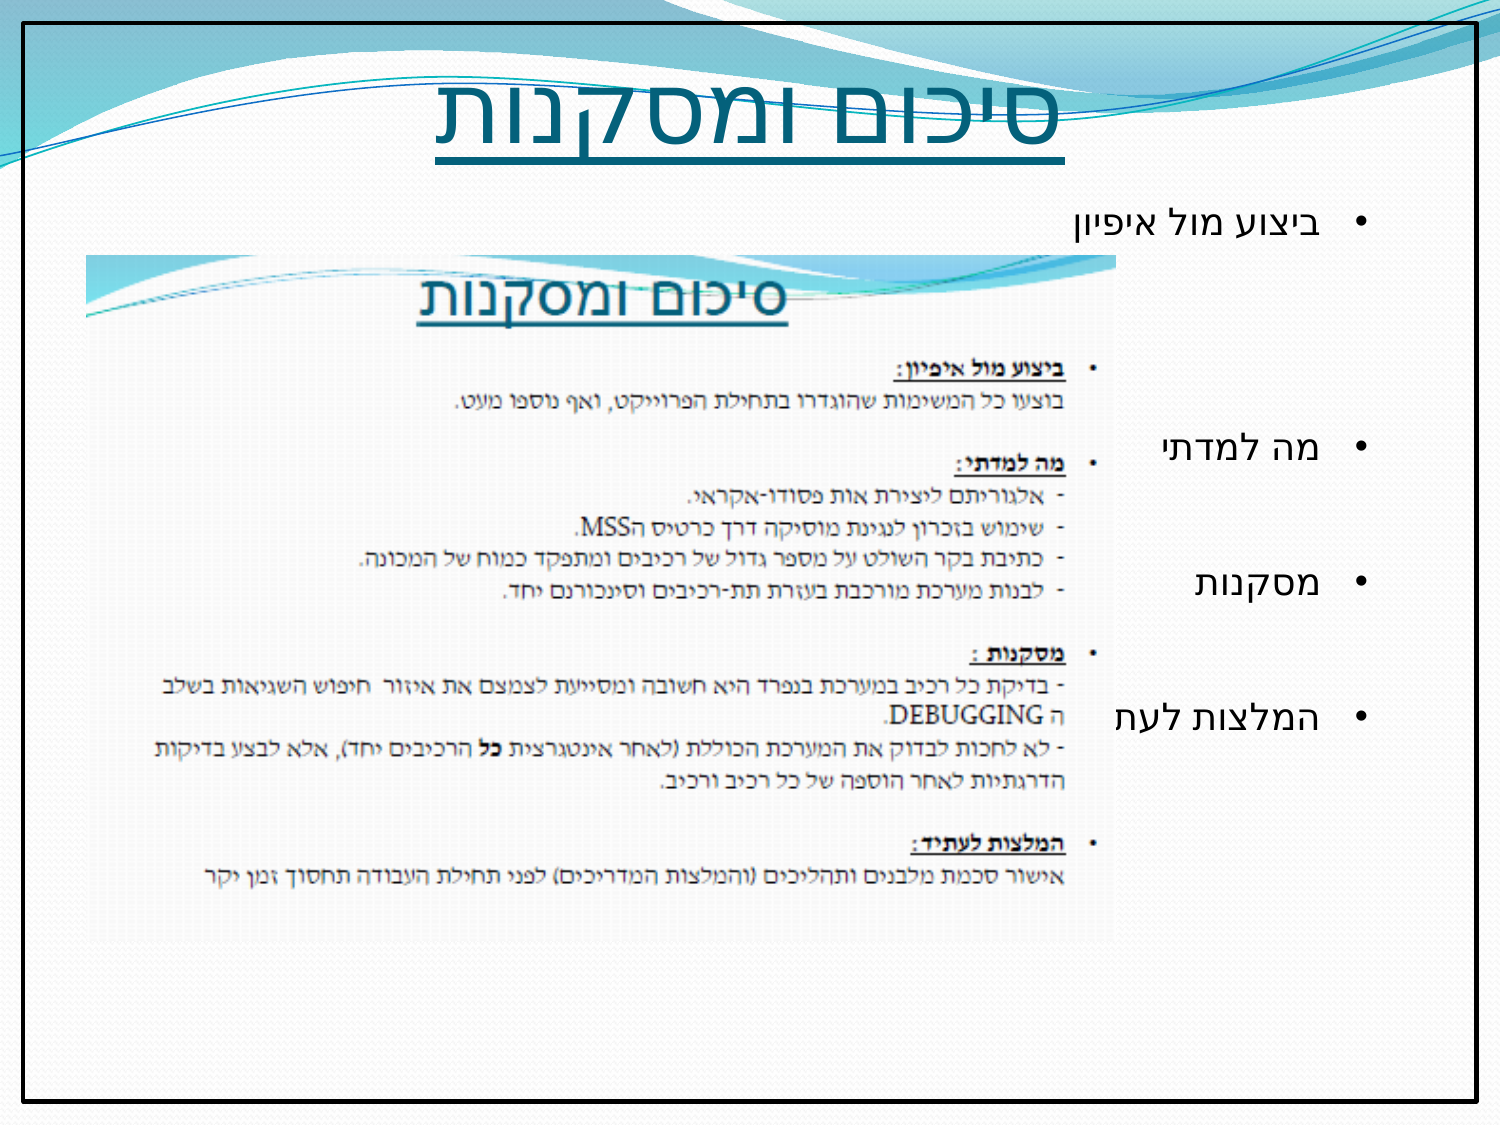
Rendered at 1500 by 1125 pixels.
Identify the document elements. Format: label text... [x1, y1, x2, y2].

picture [86, 255, 1116, 941]
text_box ביצוע מול איפיון מה למדתי מסקנות המלצות לעתיד [324, 190, 1383, 971]
text_box [21, 21, 1479, 1104]
title סיכום ומסקנות [187, 35, 1313, 164]
